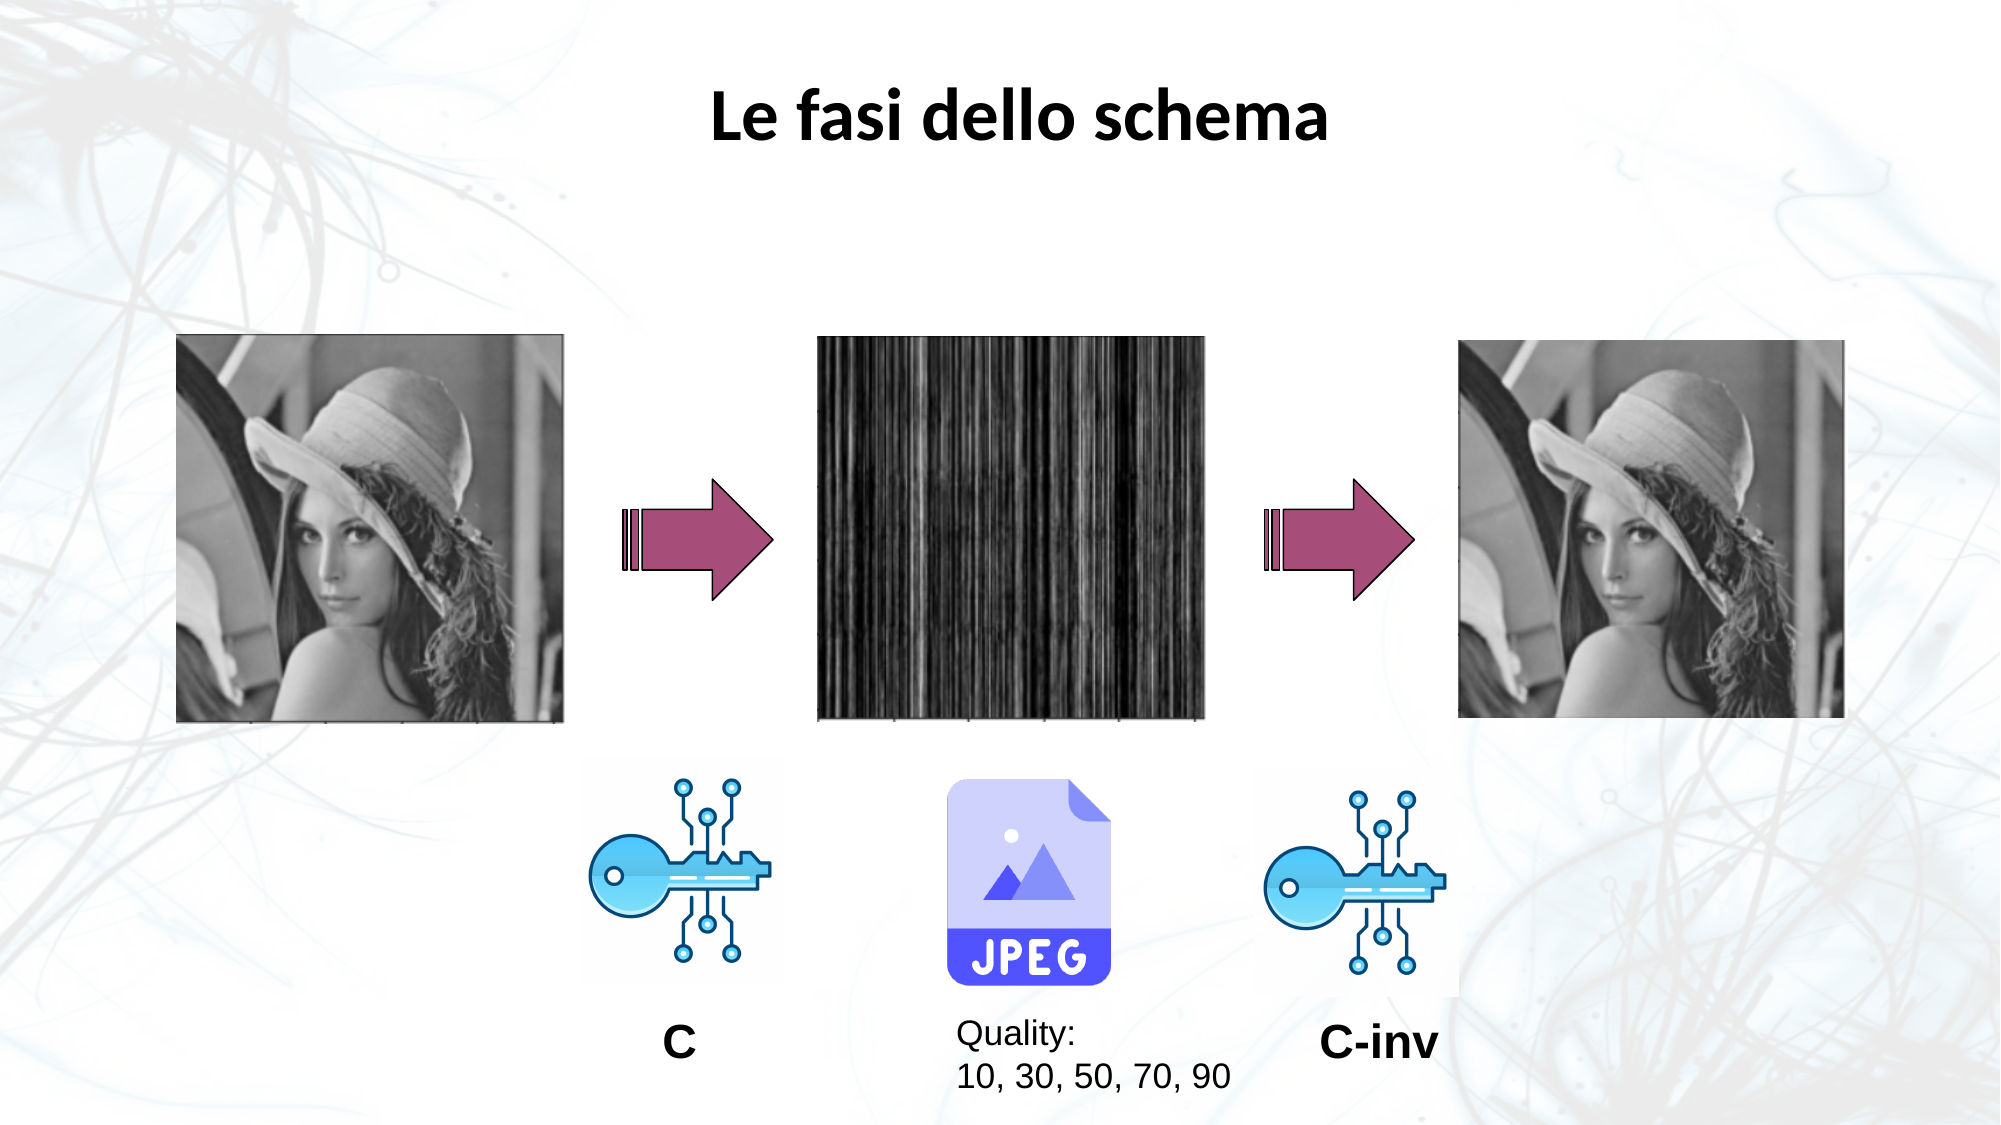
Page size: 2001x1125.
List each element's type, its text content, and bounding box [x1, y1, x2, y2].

picture [817, 335, 1207, 723]
picture [176, 334, 566, 724]
picture [1458, 340, 1848, 718]
text_box Quality: 10, 30, 50, 70, 90 [941, 995, 1280, 1111]
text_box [579, 478, 875, 1084]
text_box Le fasi dello schema [296, 50, 1762, 171]
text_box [1254, 478, 1532, 1084]
picture [915, 767, 1144, 996]
